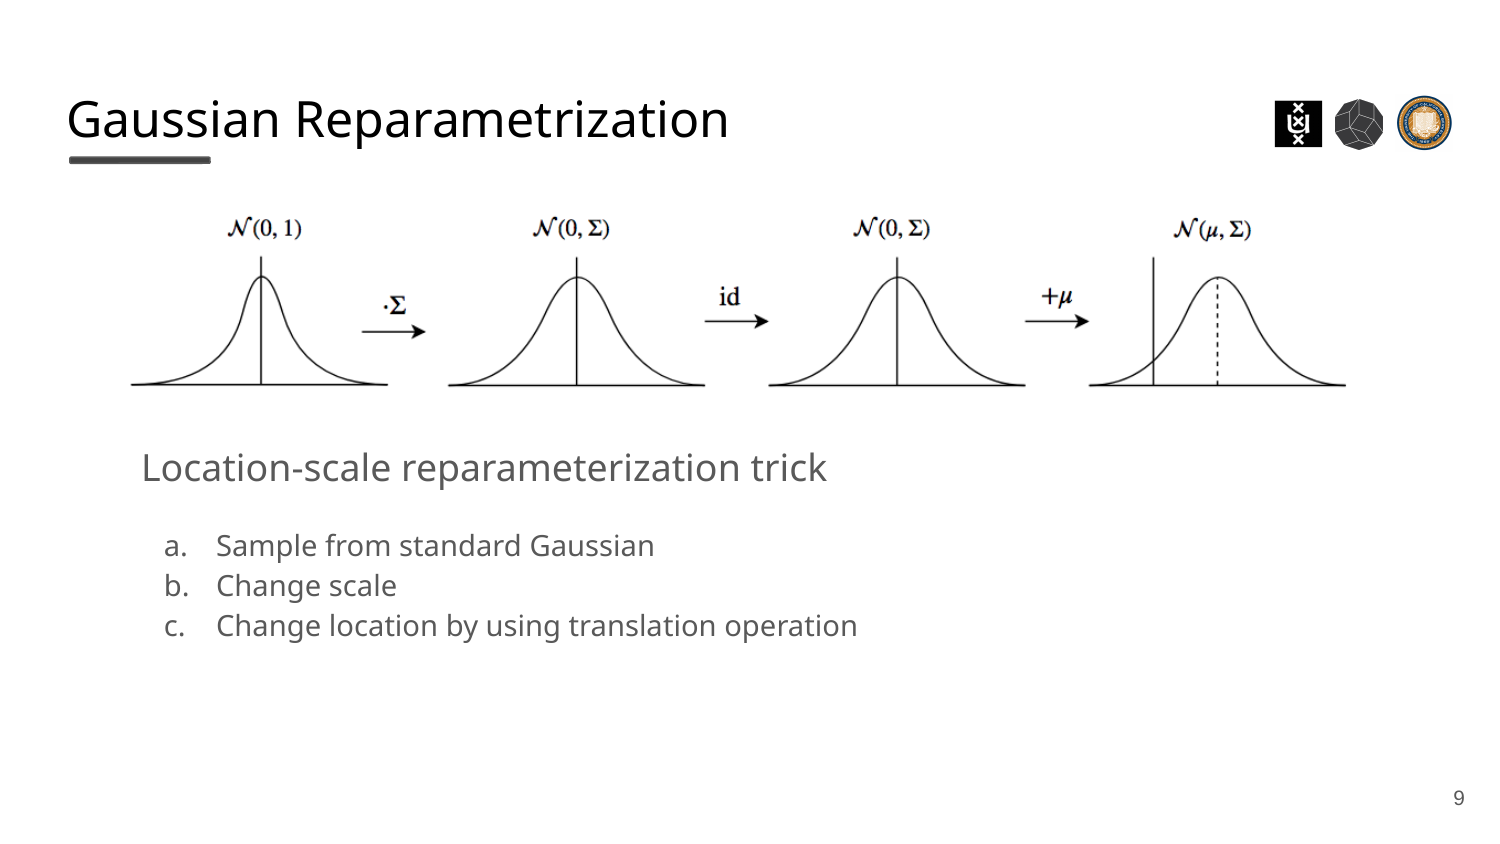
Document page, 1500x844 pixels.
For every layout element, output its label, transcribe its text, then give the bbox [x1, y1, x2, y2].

slide_number ‹#› [1389, 764, 1480, 830]
picture [1335, 99, 1383, 150]
list Location-scale reparameterization trick Sample from standard Gaussian Change scale Change location by using translation operation [51, 421, 1449, 750]
picture [123, 186, 1356, 468]
picture [1274, 100, 1323, 148]
title Gaussian Reparametrization [51, 72, 1201, 167]
picture [1395, 94, 1453, 152]
